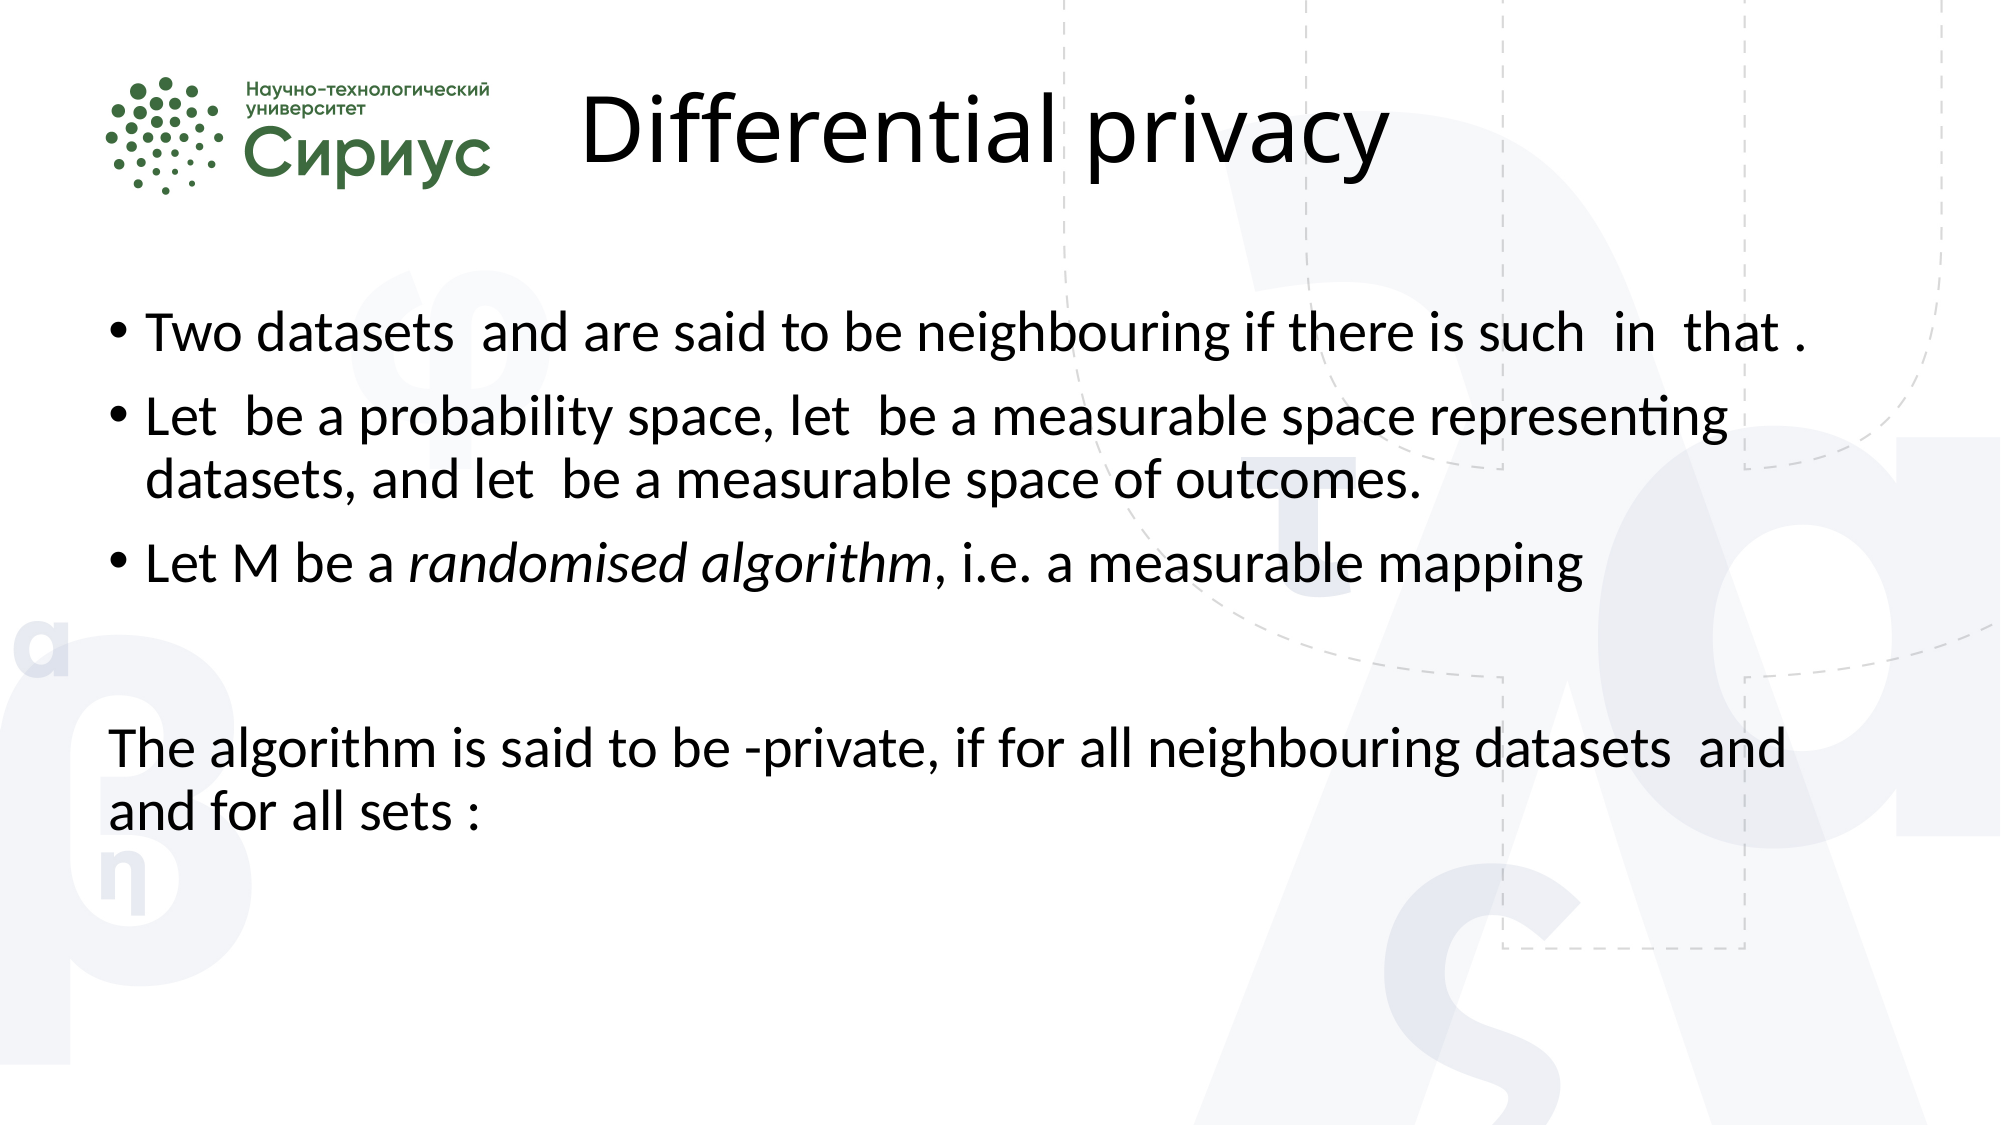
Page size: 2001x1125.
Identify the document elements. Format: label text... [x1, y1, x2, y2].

text_box Differential privacy [564, 76, 1907, 294]
picture [0, 0, 2001, 1125]
